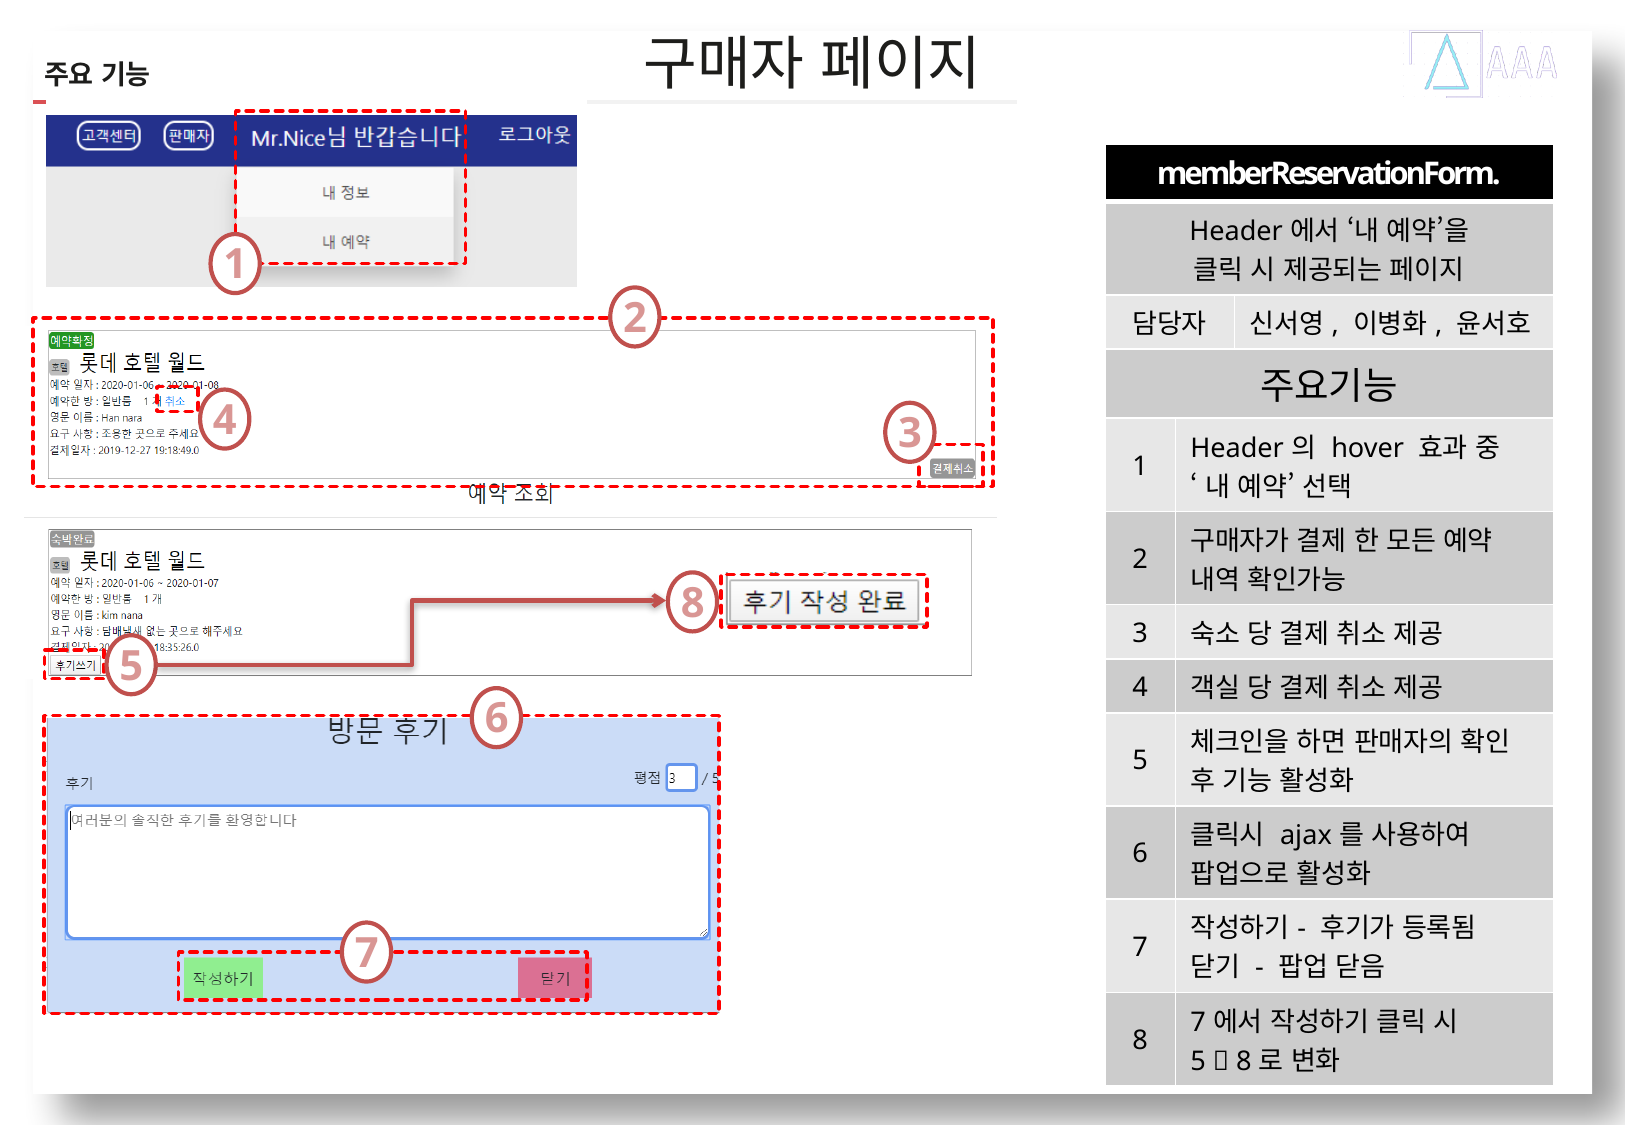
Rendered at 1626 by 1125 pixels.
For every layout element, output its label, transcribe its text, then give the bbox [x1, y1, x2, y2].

picture [45, 115, 577, 288]
table_cell 객실 당 결제 취소 제공 [1176, 660, 1553, 712]
text_box 구매자 페이지 [216, 32, 1399, 90]
picture [1402, 30, 1557, 98]
table_cell 숙소 당 결제 취소 제공 [1176, 605, 1553, 658]
text_box [534, 713, 721, 719]
text_box [31, 29, 1594, 1096]
table_cell 3 [1106, 605, 1175, 658]
table_cell 7에서 작성하기 클릭 시 5  8로 변화 [1176, 993, 1553, 1085]
text_box [43, 713, 464, 719]
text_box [469, 683, 530, 750]
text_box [155, 600, 667, 666]
text_box 주요 기능 [21, 44, 174, 102]
table_cell 담당자 [1106, 296, 1234, 348]
table_cell 4 [1106, 660, 1175, 712]
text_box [665, 567, 726, 634]
text_box [234, 109, 466, 114]
table_cell 신서영, 이병화, 윤서호 [1235, 296, 1553, 348]
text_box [197, 385, 258, 452]
table_cell 작성하기- 후기가 등록됨 닫기 - 팝업 닫음 [1176, 900, 1553, 992]
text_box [883, 398, 943, 465]
picture [1, 325, 1018, 679]
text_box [208, 229, 268, 294]
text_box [608, 282, 668, 350]
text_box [104, 630, 165, 697]
table_cell 주요기능 [1106, 350, 1553, 417]
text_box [339, 918, 400, 985]
table_cell 2 [1106, 512, 1175, 604]
table_cell 구매자가 결제 한 모든 예약 내역 확인가능 [1176, 512, 1553, 604]
text_box [672, 316, 995, 324]
table_cell 클릭시 ajax를 사용하여 팝업으로 활성화 [1176, 807, 1553, 898]
text_box [31, 316, 603, 324]
table_cell 5 [1106, 714, 1175, 805]
table_cell 1 [1106, 419, 1175, 511]
table_cell Header에서 ‘내 예약’을 클릭 시 제공되는 페이지 [1106, 204, 1553, 294]
table_cell 6 [1106, 807, 1175, 898]
table_cell 8 [1106, 993, 1175, 1085]
table_header memberReservationForm. [1106, 145, 1553, 199]
picture [45, 718, 720, 1014]
table_cell 체크인을 하면 판매자의 확인 후 기능 활성화 [1176, 714, 1553, 805]
table_cell 7 [1106, 900, 1175, 992]
table_cell Header의 hover 효과 중 ‘내 예약’ 선택 [1176, 419, 1553, 511]
